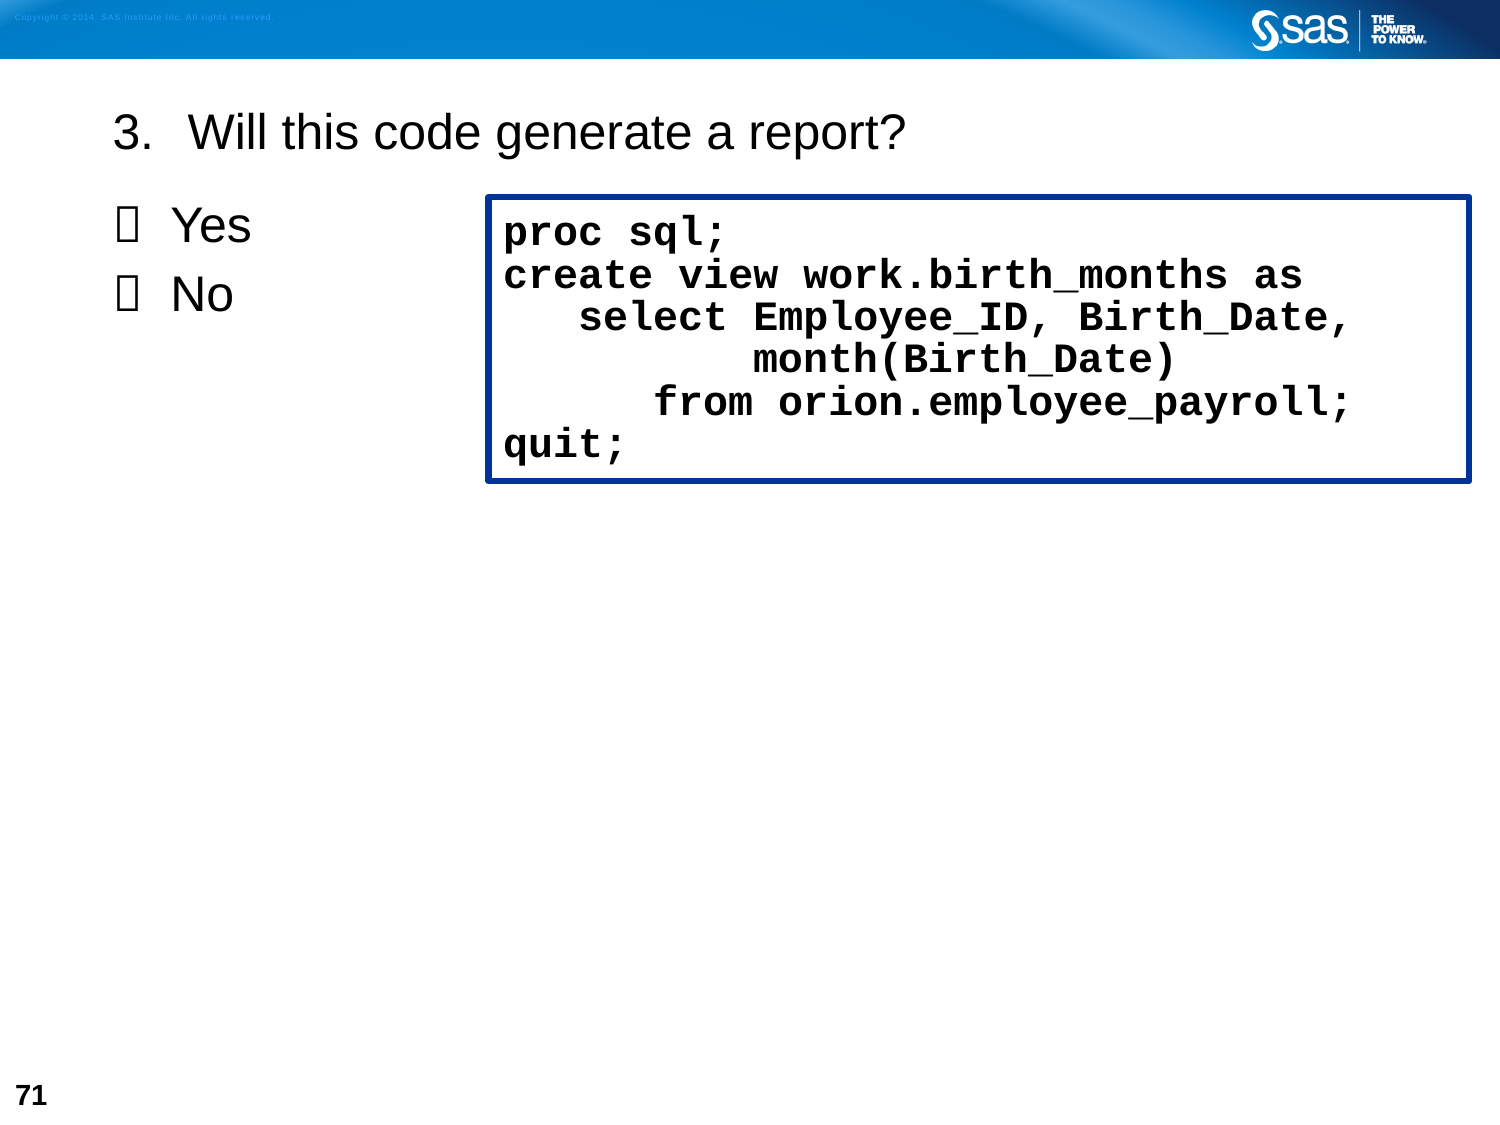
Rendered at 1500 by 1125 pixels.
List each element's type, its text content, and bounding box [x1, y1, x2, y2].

text_box proc sql; create view work.birth_months as select Employee_ID, Birth_Date, month(Birth_Date) from orion.employee_payroll; quit; [488, 197, 1470, 481]
list Will this code generate a report?  Yes  No [112, 99, 1400, 800]
picture [0, 0, 1500, 59]
